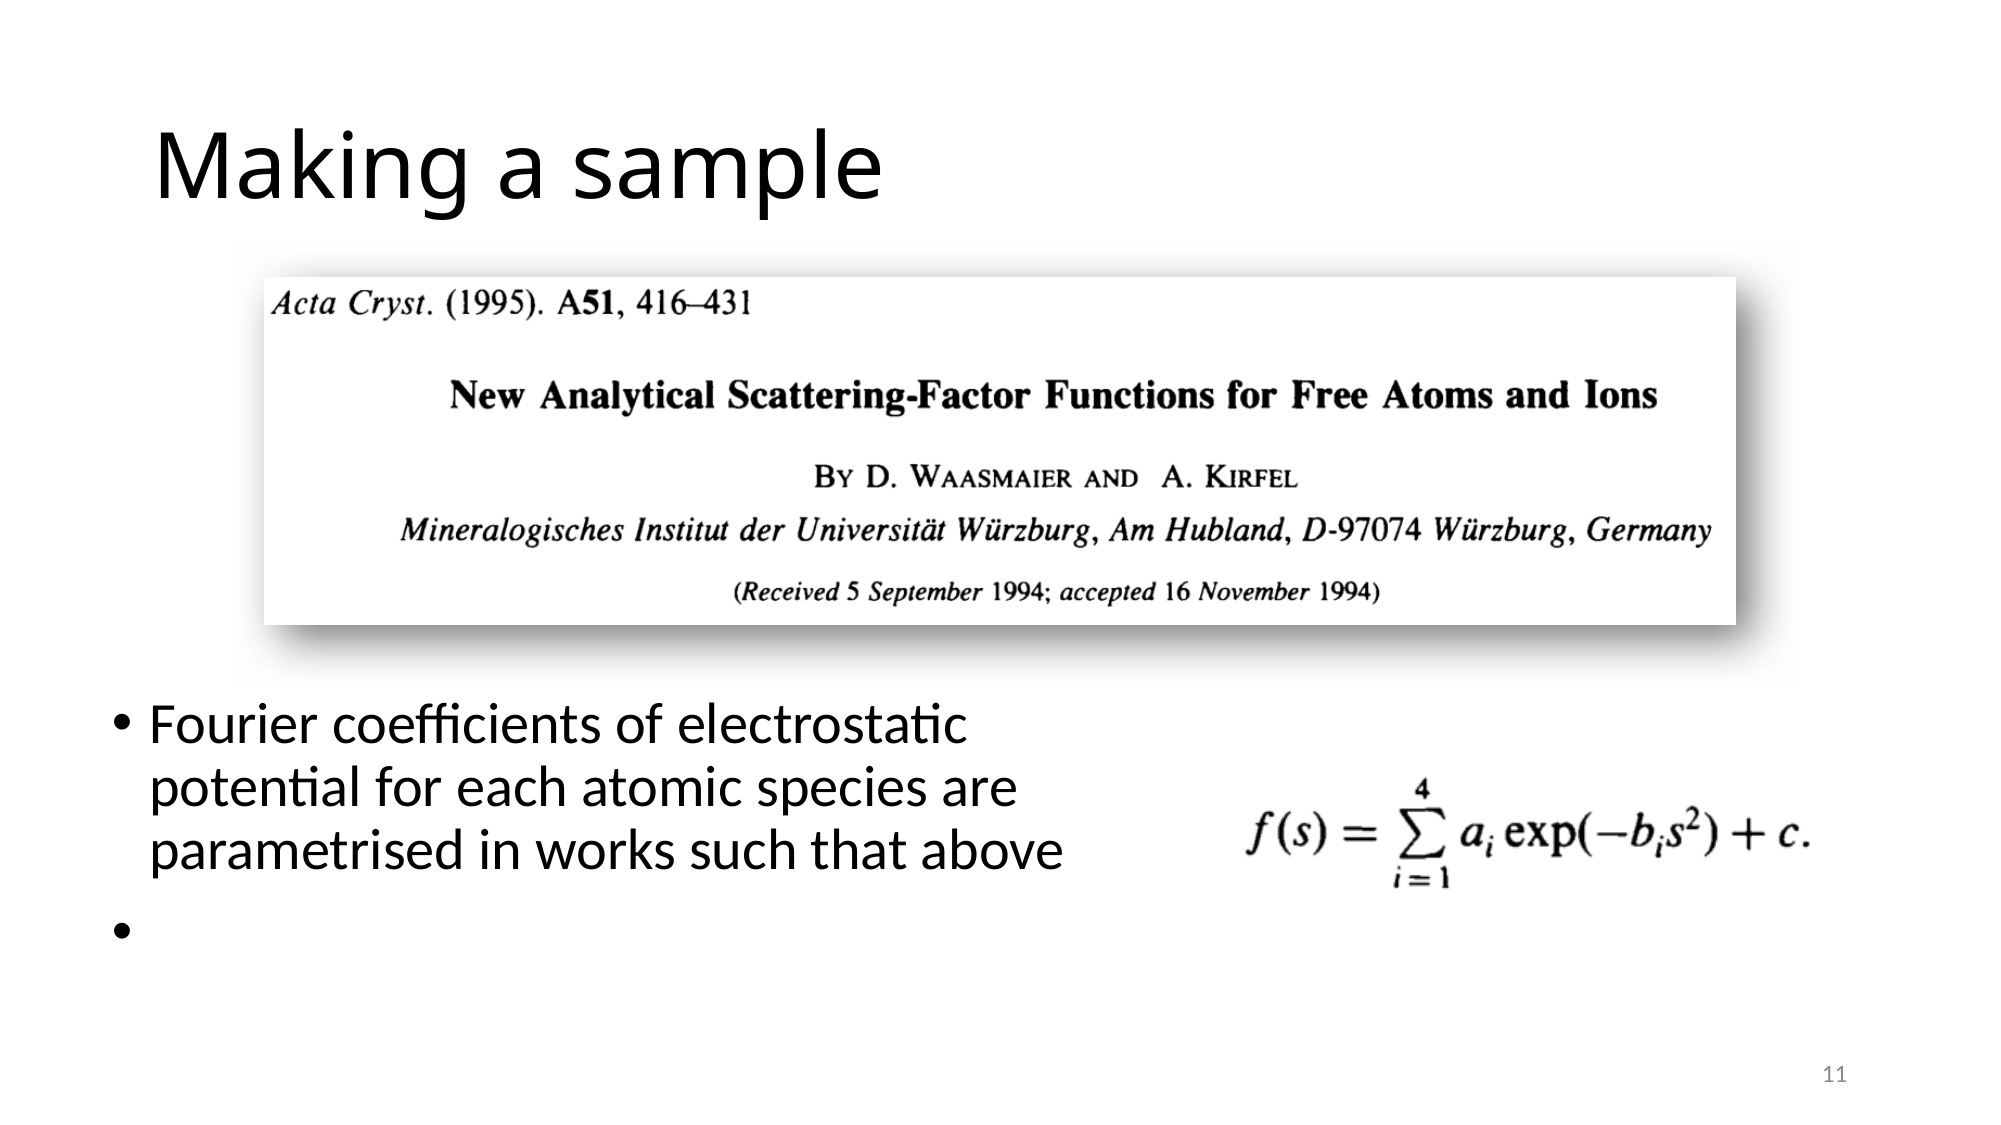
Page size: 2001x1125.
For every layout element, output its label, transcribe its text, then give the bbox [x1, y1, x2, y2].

slide_number 11 [1412, 1042, 1863, 1103]
picture [1213, 763, 1863, 904]
picture [264, 277, 1736, 625]
list Fourier coefficients of electrostatic potential for each atomic species are parametrised in works such that above [96, 685, 1139, 999]
title Making a sample [137, 59, 1863, 278]
